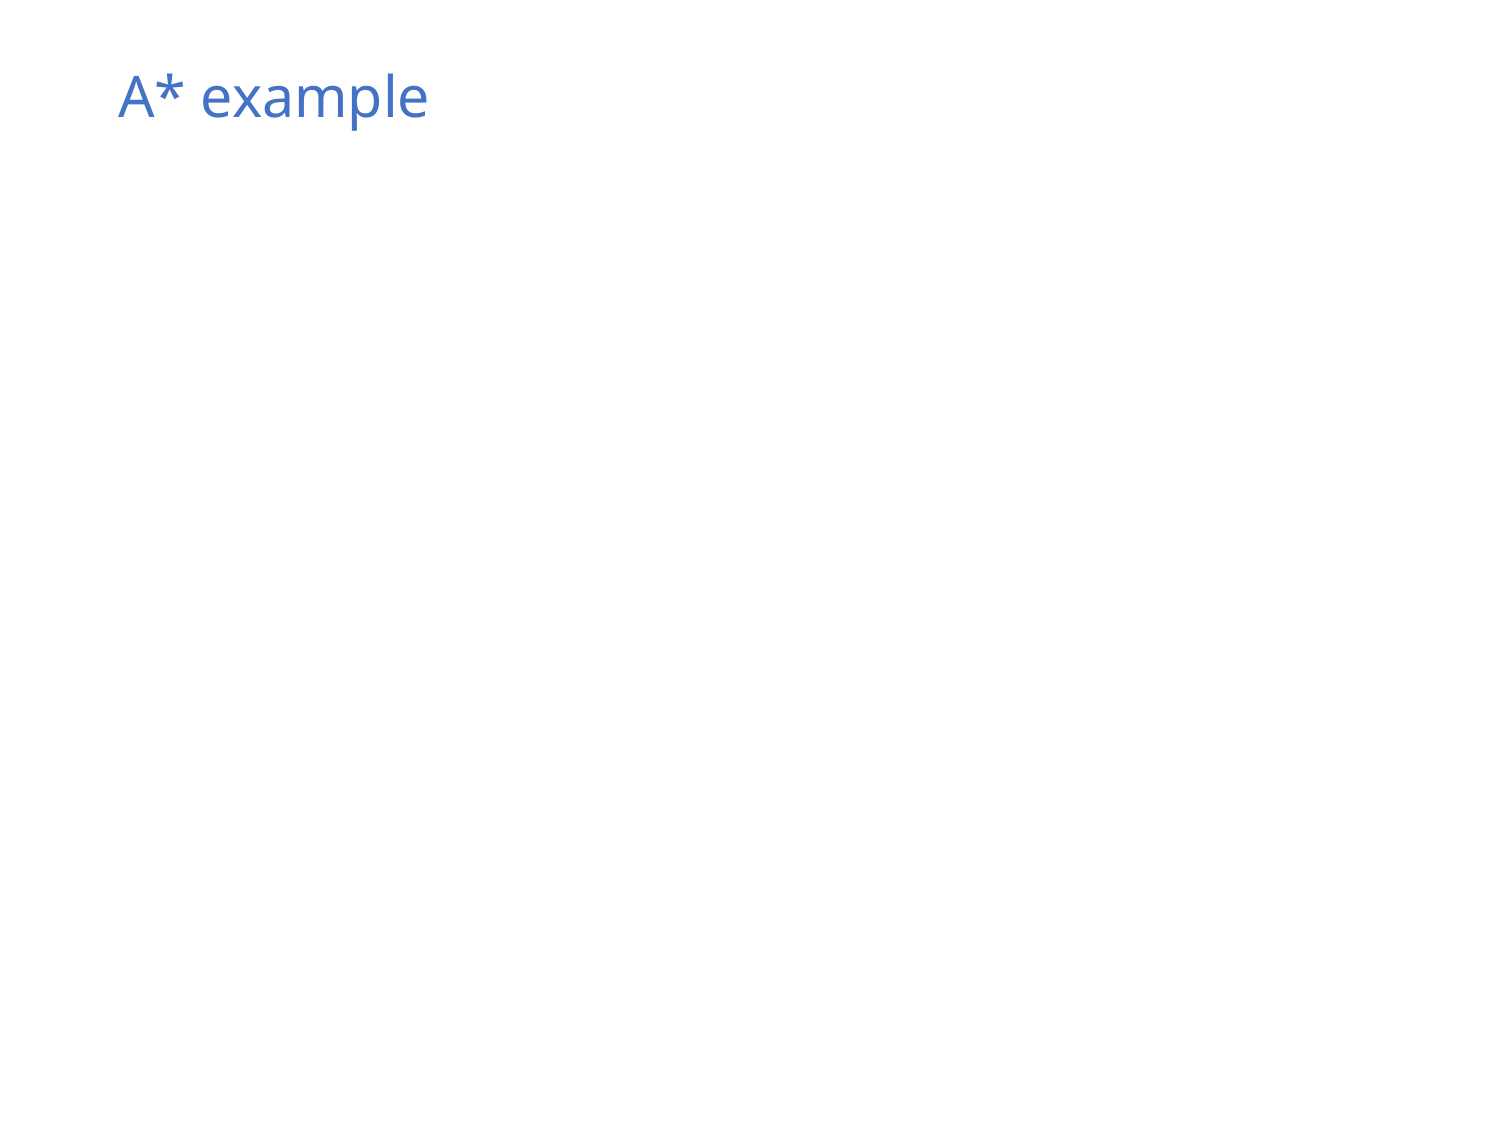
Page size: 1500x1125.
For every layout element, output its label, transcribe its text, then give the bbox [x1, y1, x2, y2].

title A* example [103, 59, 1397, 138]
